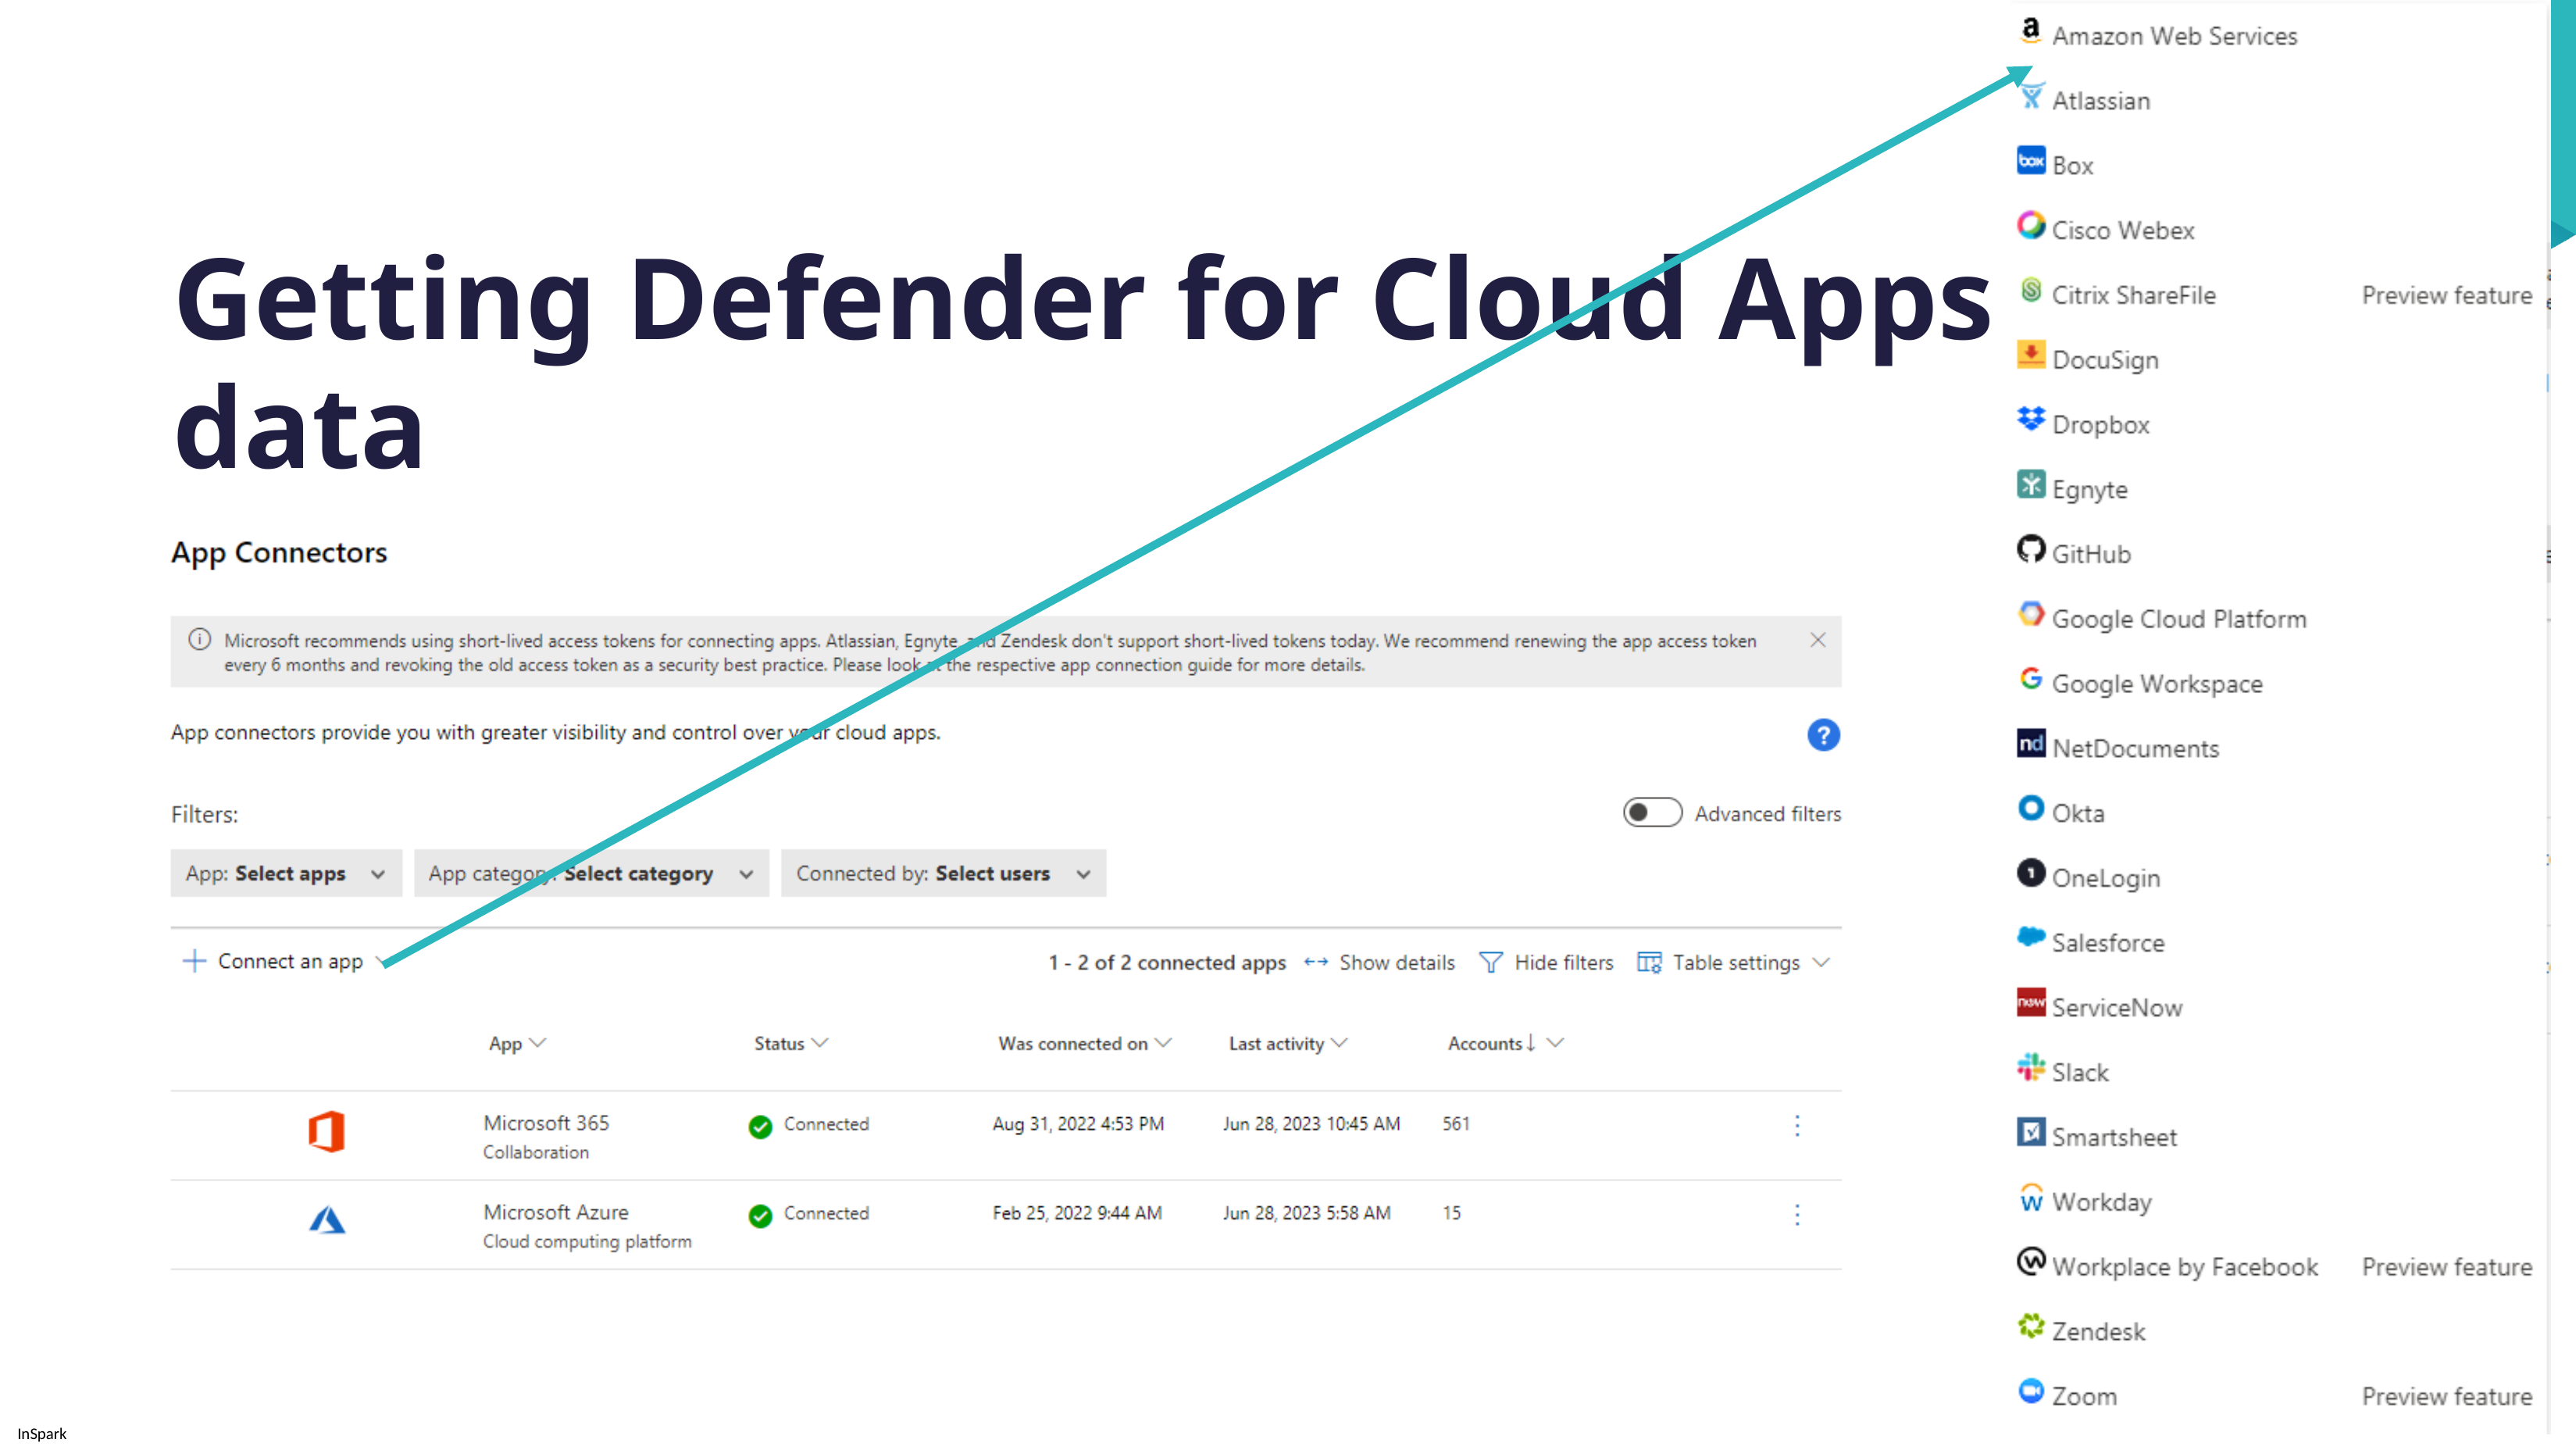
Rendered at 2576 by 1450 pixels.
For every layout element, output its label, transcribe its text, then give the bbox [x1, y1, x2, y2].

picture [143, 523, 1866, 1285]
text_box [383, 66, 2034, 966]
text_box [2205, 1287, 2576, 1450]
title Getting Defender for Cloud Apps data [173, 233, 383, 348]
picture [2010, 0, 2576, 1434]
